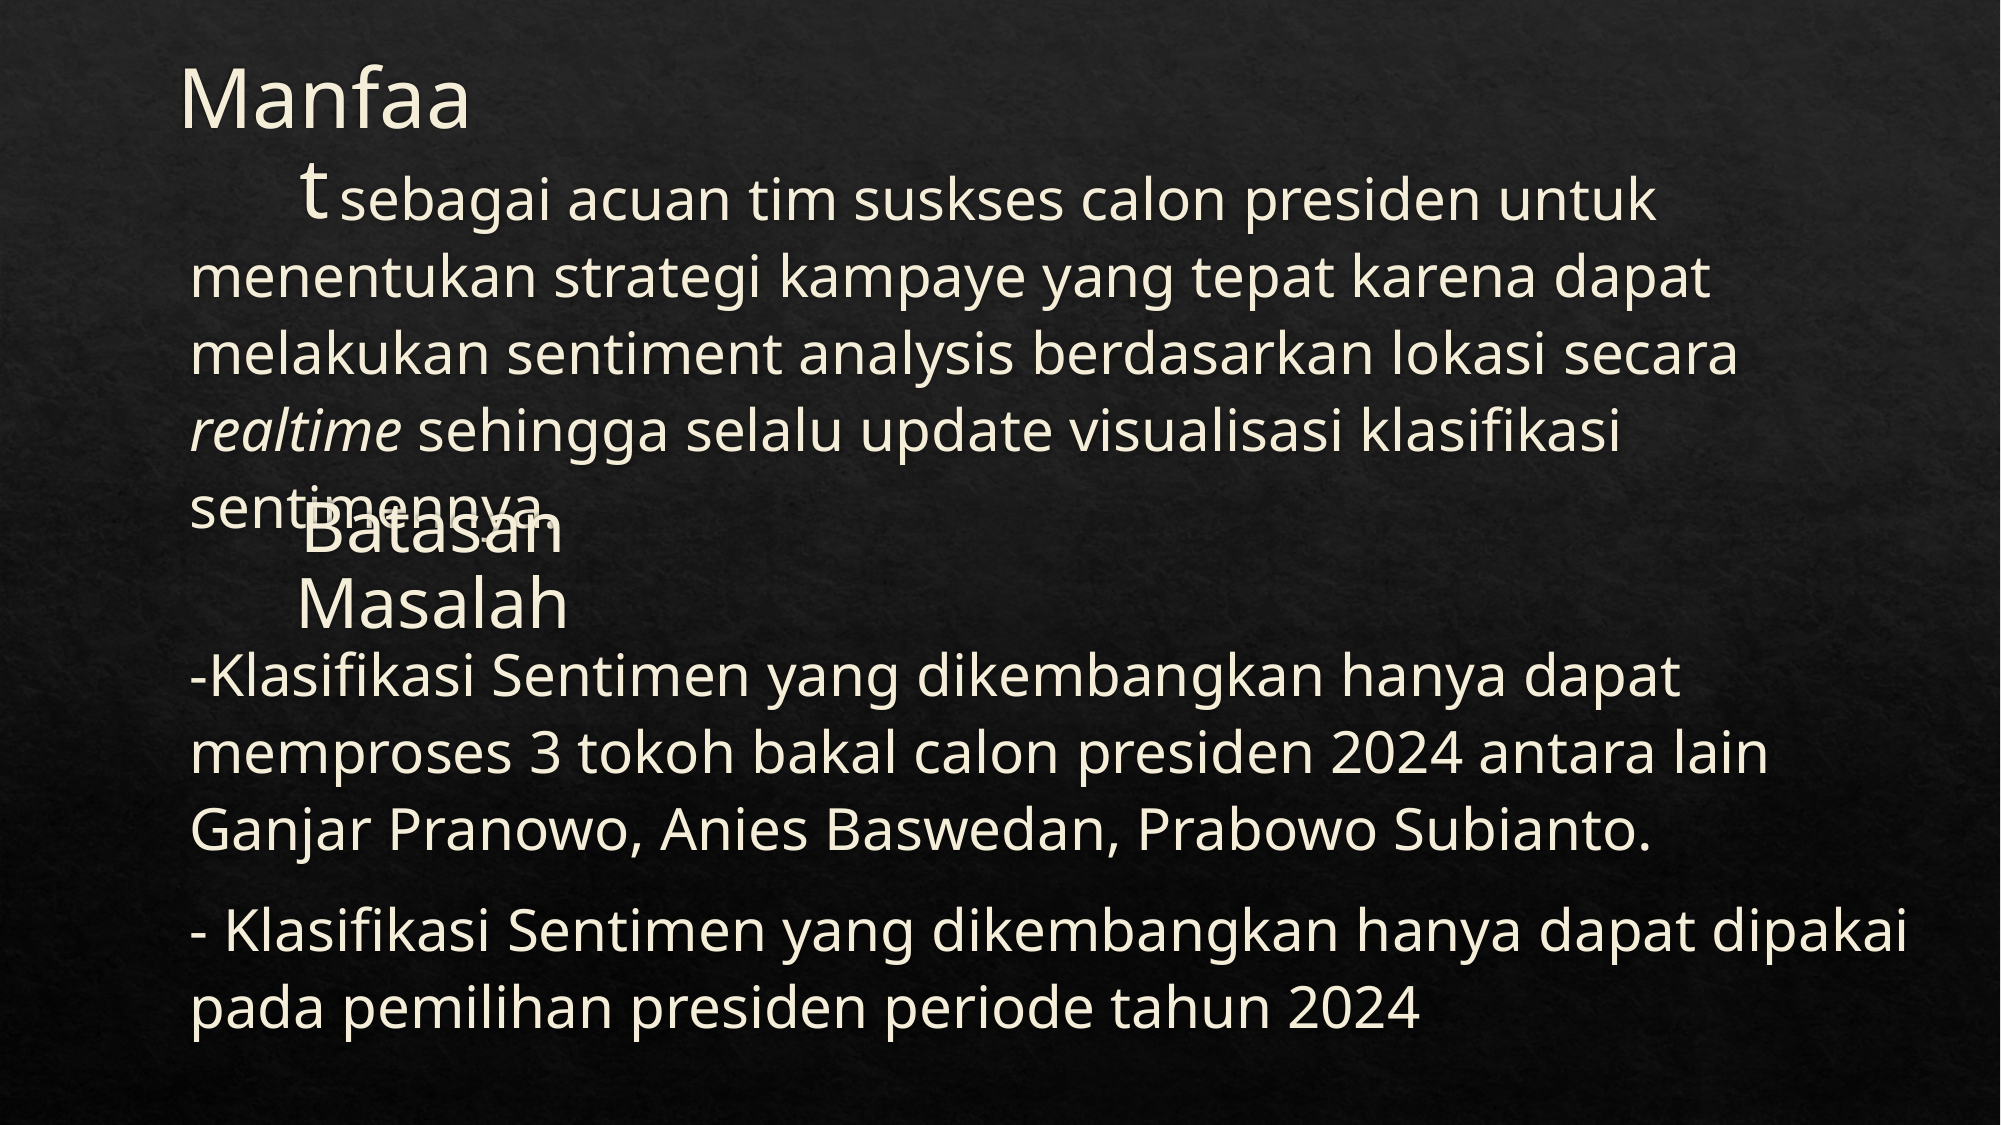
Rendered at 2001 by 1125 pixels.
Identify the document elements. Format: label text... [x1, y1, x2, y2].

text_box -Klasifikasi Sentimen yang dikembangkan hanya dapat memproses 3 tokoh bakal calon presiden 2024 antara lain Ganjar Pranowo, Anies Baswedan, Prabowo Subianto. - Klasifikasi Sentimen yang dikembangkan hanya dapat dipakai pada pemilihan presiden periode tahun 2024 [174, 625, 1972, 1046]
title Manfaat [149, 63, 502, 230]
list sebagai acuan tim suskses calon presiden untuk menentukan strategi kampaye yang tepat karena dapat melakukan sentiment analysis berdasarkan lokasi secara realtime sehingga selalu update visualisasi klasifikasi sentimennya. [174, 224, 1972, 471]
text_box Batasan Masalah [140, 484, 726, 652]
